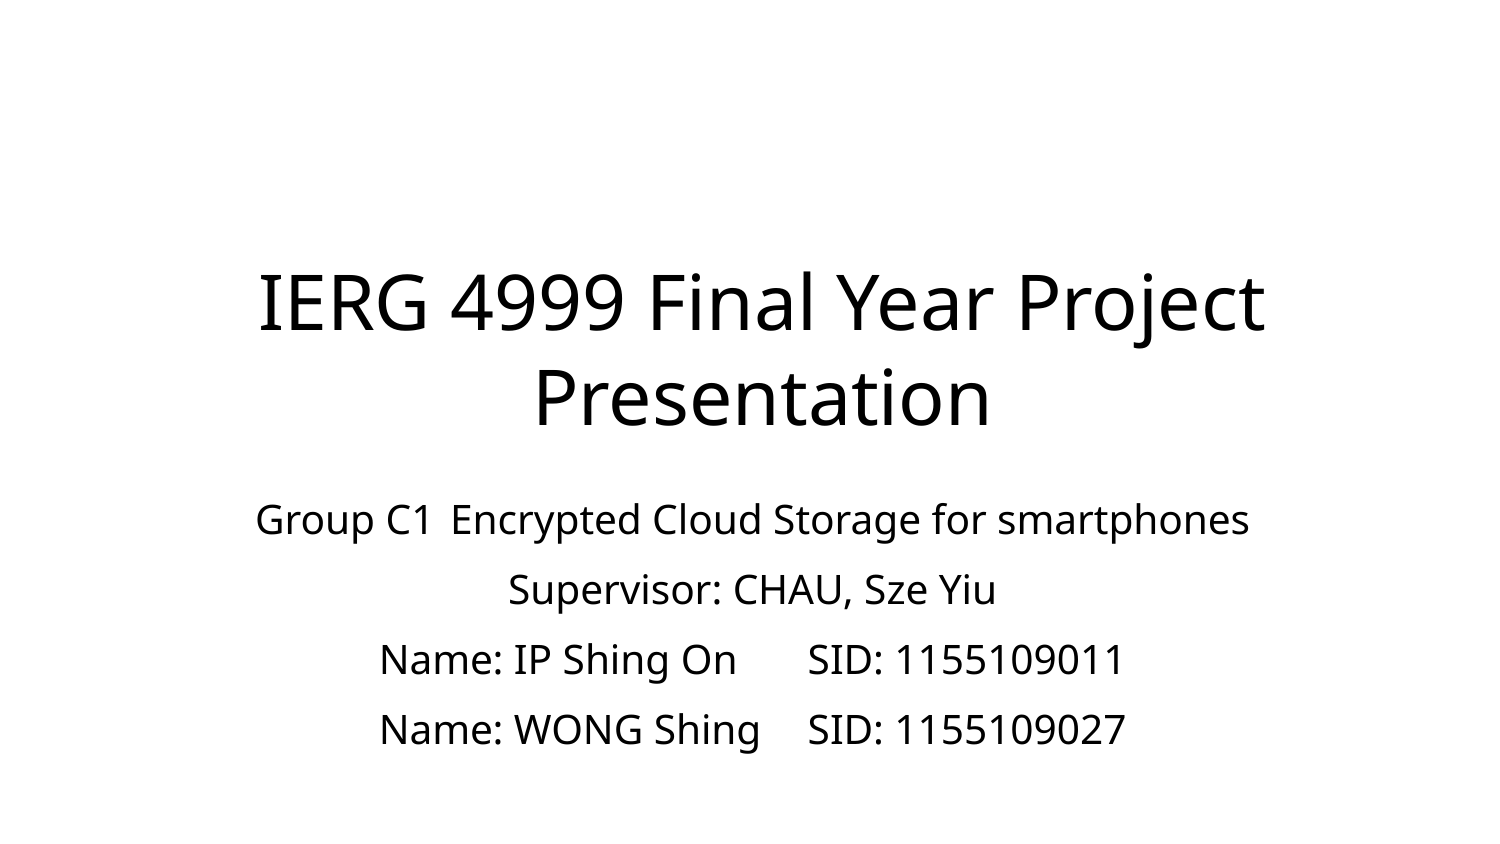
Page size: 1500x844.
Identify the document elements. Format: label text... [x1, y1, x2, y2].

subtitle Group C1 Encrypted Cloud Storage for smartphones Supervisor: CHAU, Sze Yiu Name: IP Shing On SID: 1155109011 Name: WONG Shing SID: 1155109027 [51, 464, 1455, 773]
title IERG 4999 Final Year Project Presentation [51, 122, 1475, 459]
